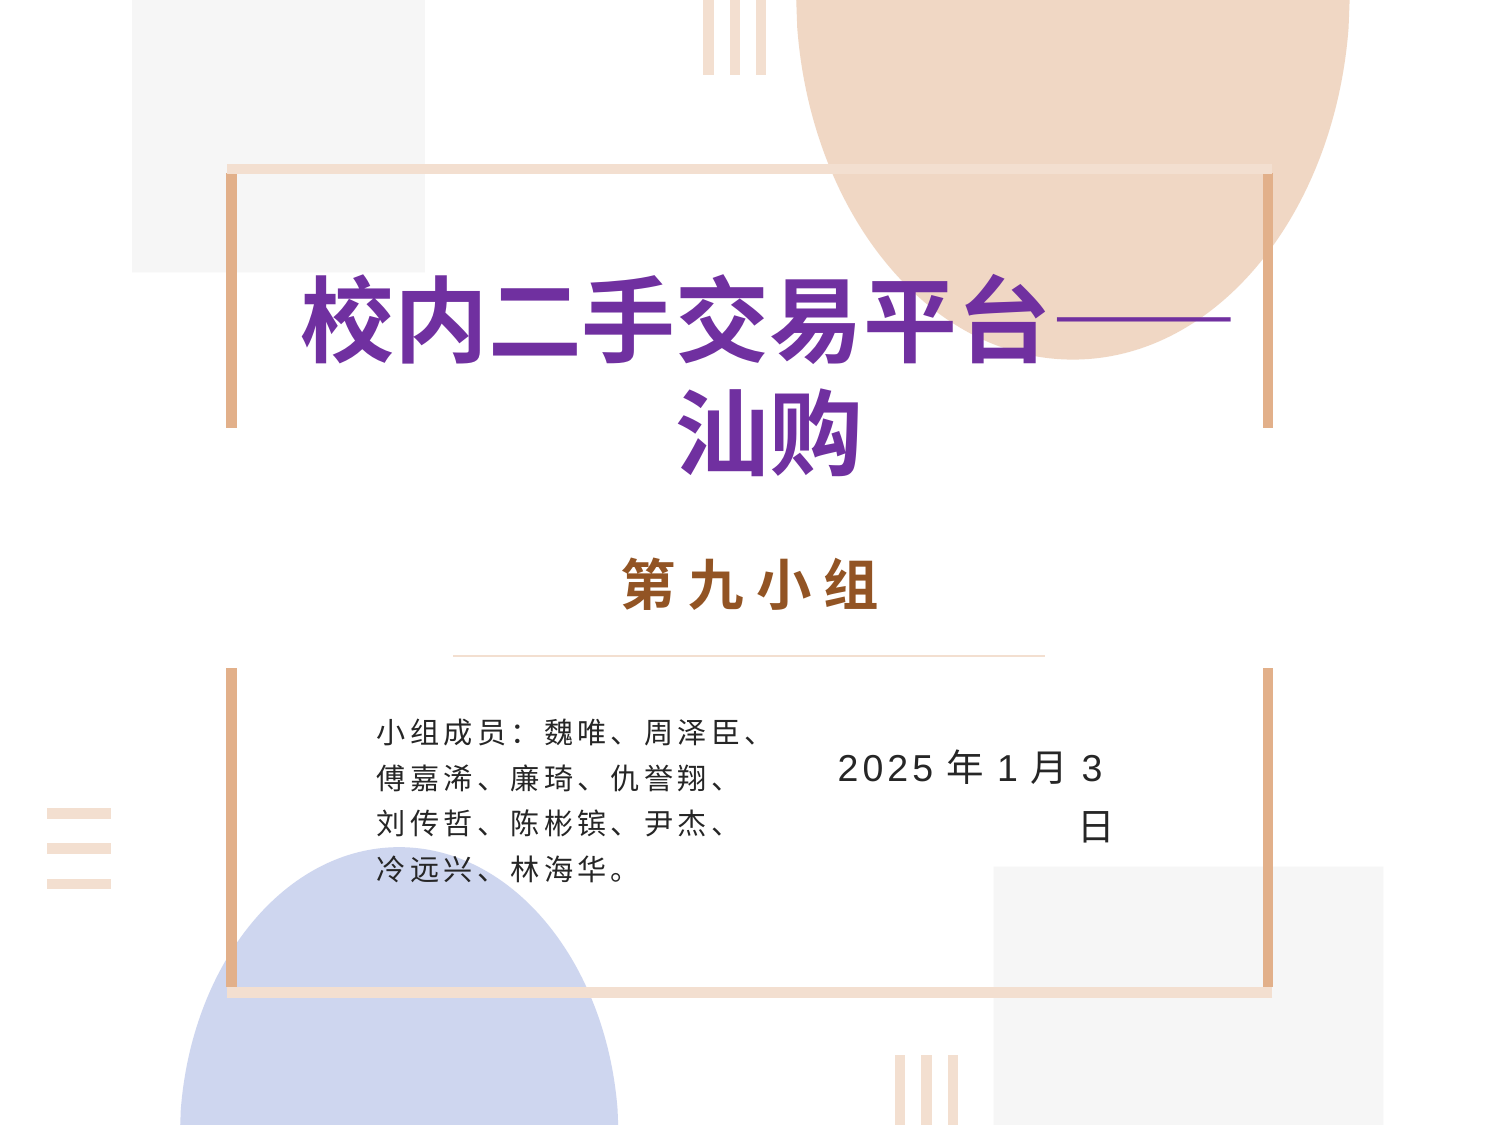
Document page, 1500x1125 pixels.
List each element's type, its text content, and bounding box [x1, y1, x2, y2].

title 第九小组 [369, 523, 1131, 624]
text_box 2025年1月3日 [797, 730, 1129, 785]
list 小组成员：魏唯、周泽臣、傅嘉浠、廉琦、仇誉翔、刘传哲、陈彬镔、尹杰、冷远兴、林海华。 [360, 704, 782, 812]
text_box 校内二手交易平台——汕购 [258, 226, 1281, 523]
